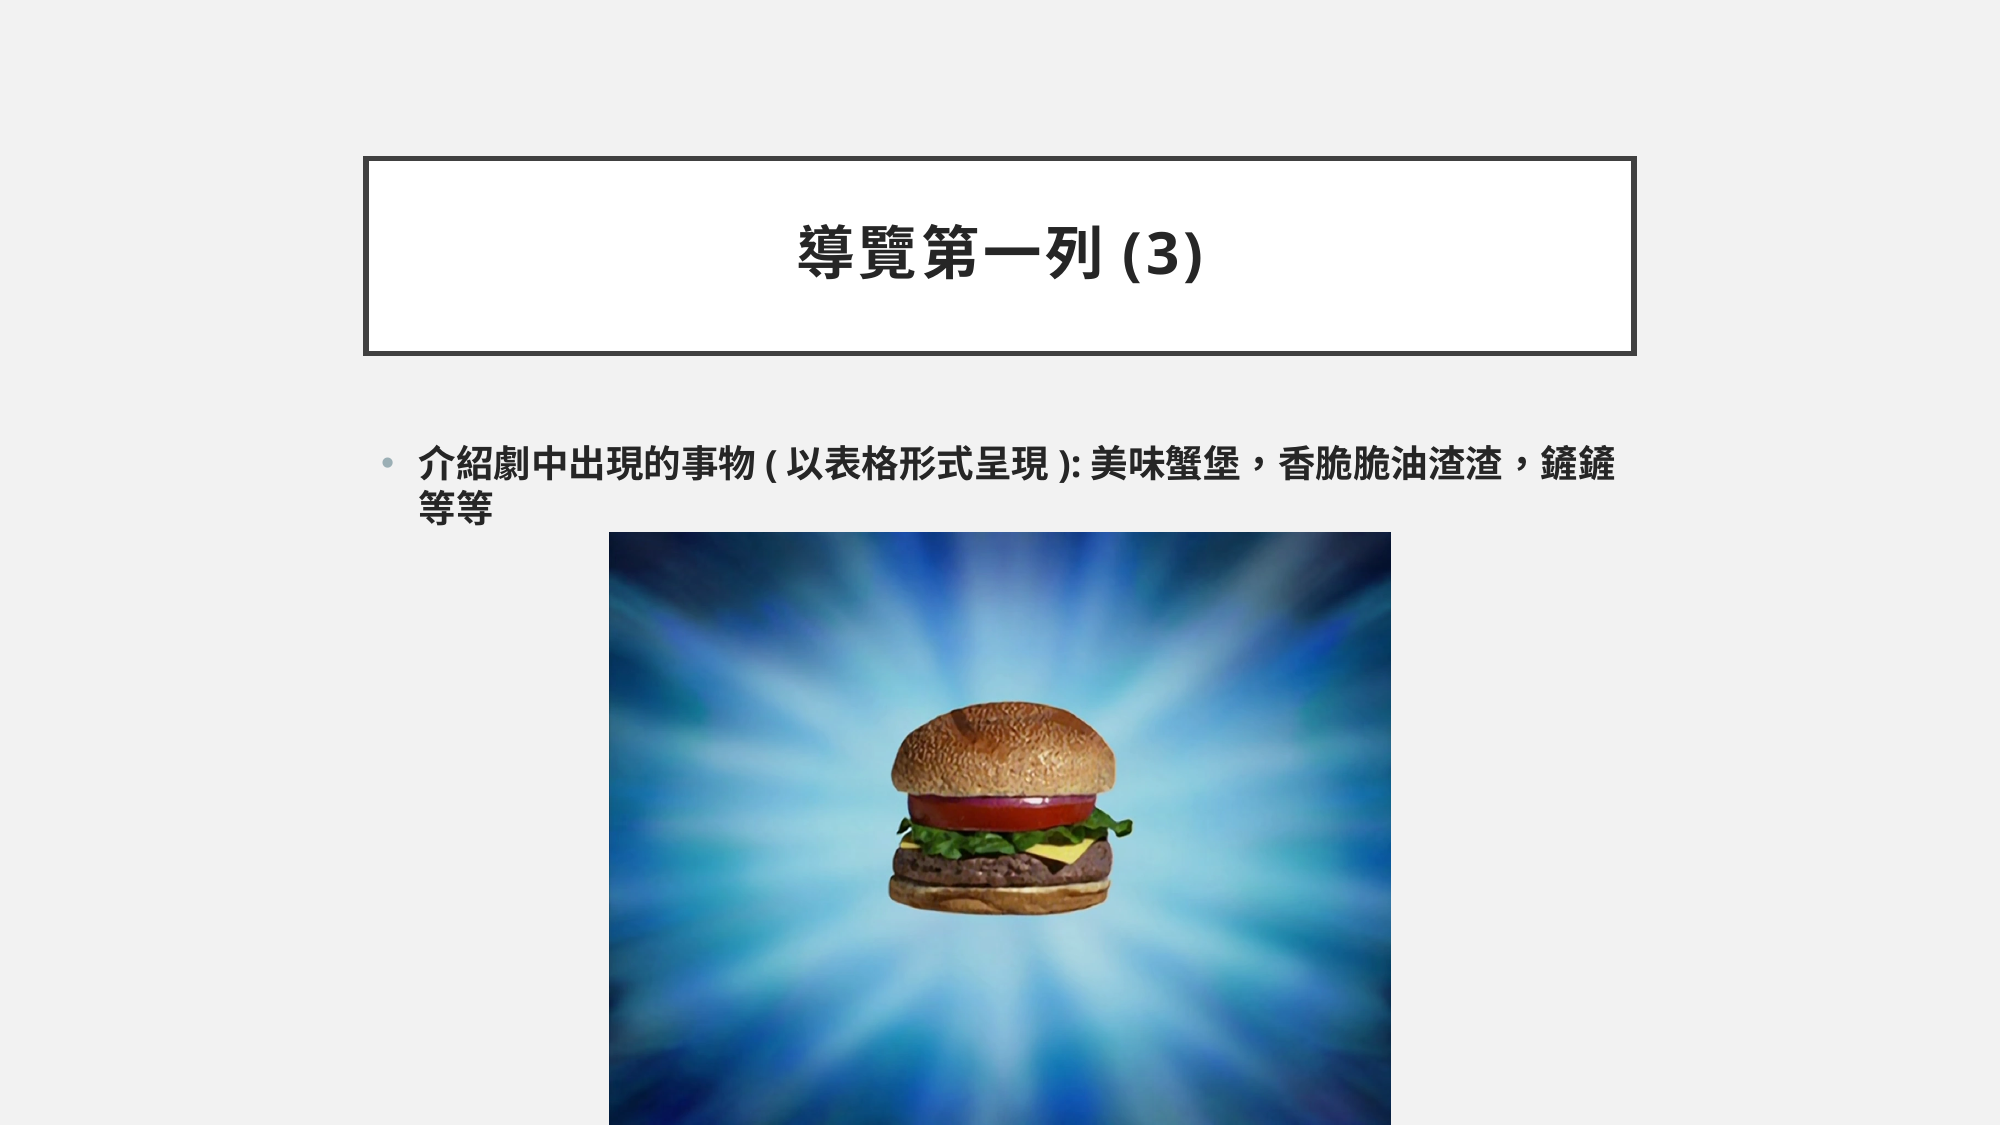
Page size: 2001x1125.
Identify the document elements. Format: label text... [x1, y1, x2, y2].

picture [609, 532, 1391, 1125]
title 導覽第一列(3) [363, 156, 1637, 356]
list 介紹劇中出現的事物(以表格形式呈現):美味蟹堡，香脆脆油渣渣，鏟鏟等等 [366, 432, 1634, 942]
